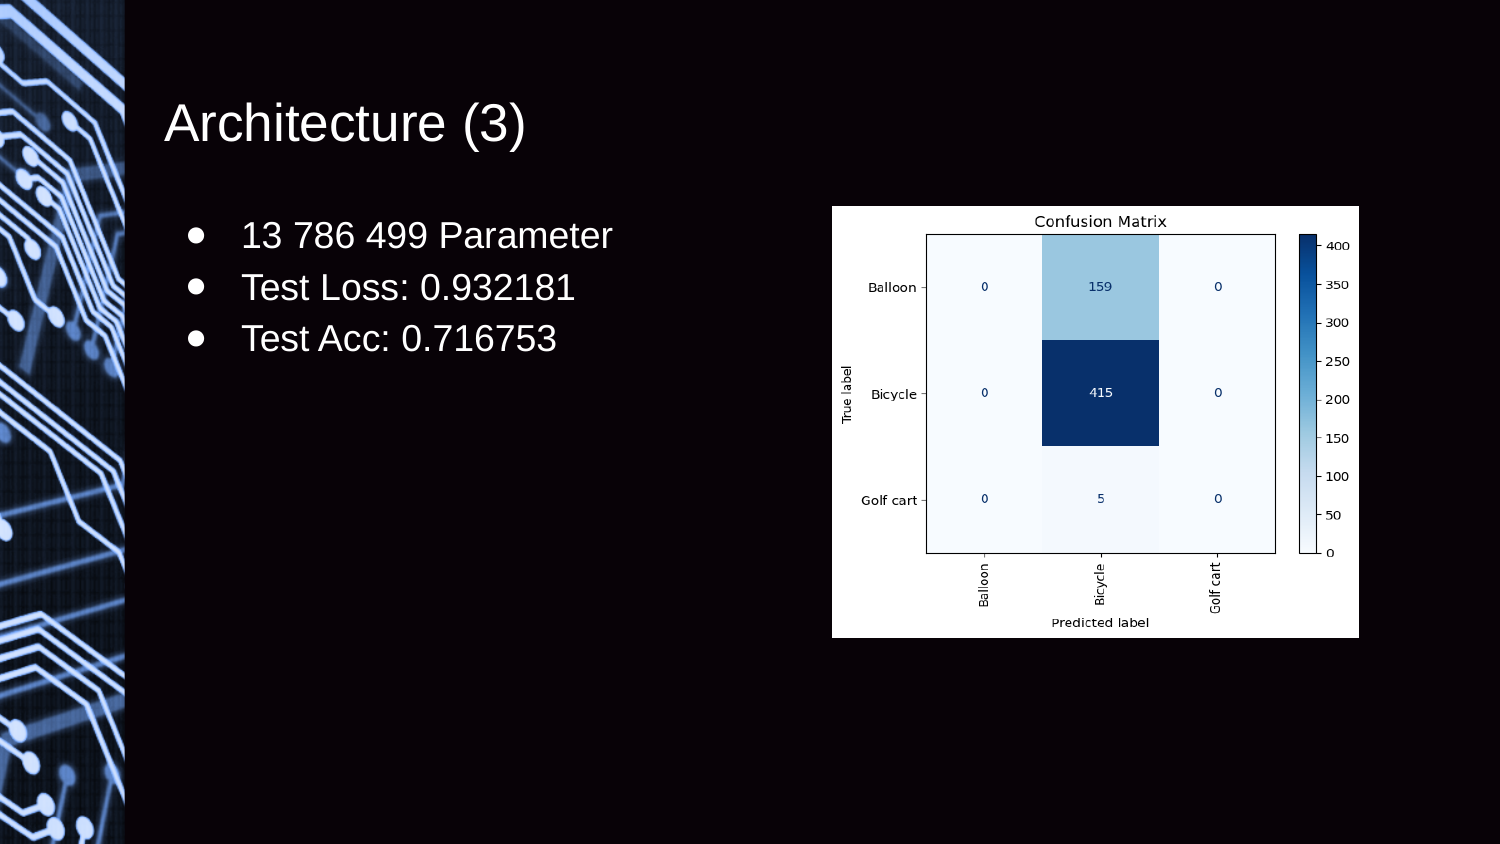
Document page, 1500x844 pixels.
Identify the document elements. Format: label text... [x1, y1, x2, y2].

picture [831, 205, 1359, 638]
title Architecture (3) [149, 72, 1449, 167]
list 13 786 499 Parameter Test Loss: 0.932181 Test Acc: 0.716753 [151, 189, 713, 750]
text_box [170, 188, 822, 729]
picture [0, 0, 125, 844]
